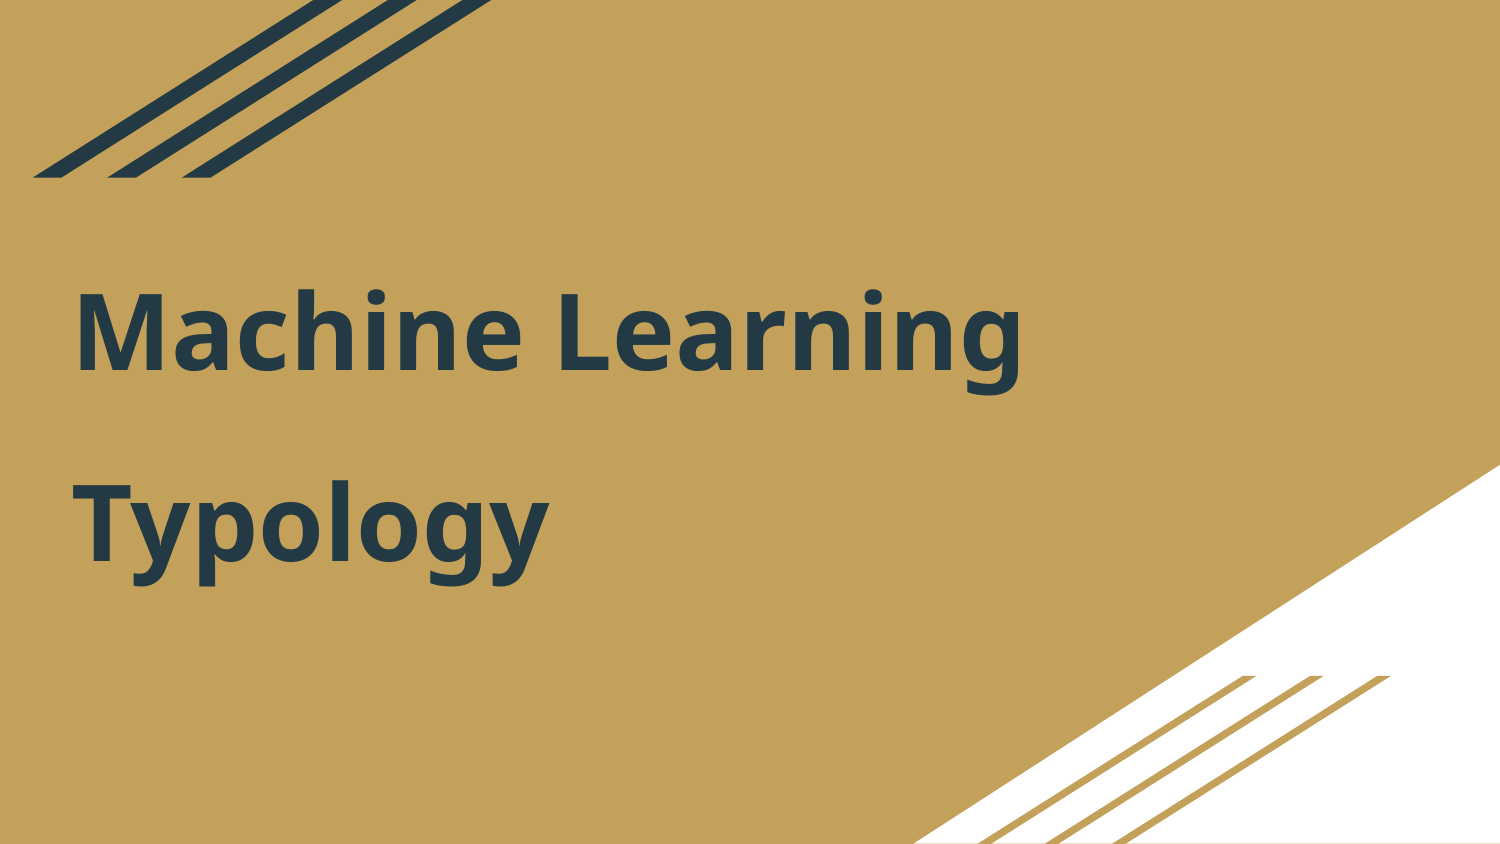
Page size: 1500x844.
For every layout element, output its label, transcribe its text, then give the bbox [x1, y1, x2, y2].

text_box Machine Learning Typology [56, 185, 1224, 745]
